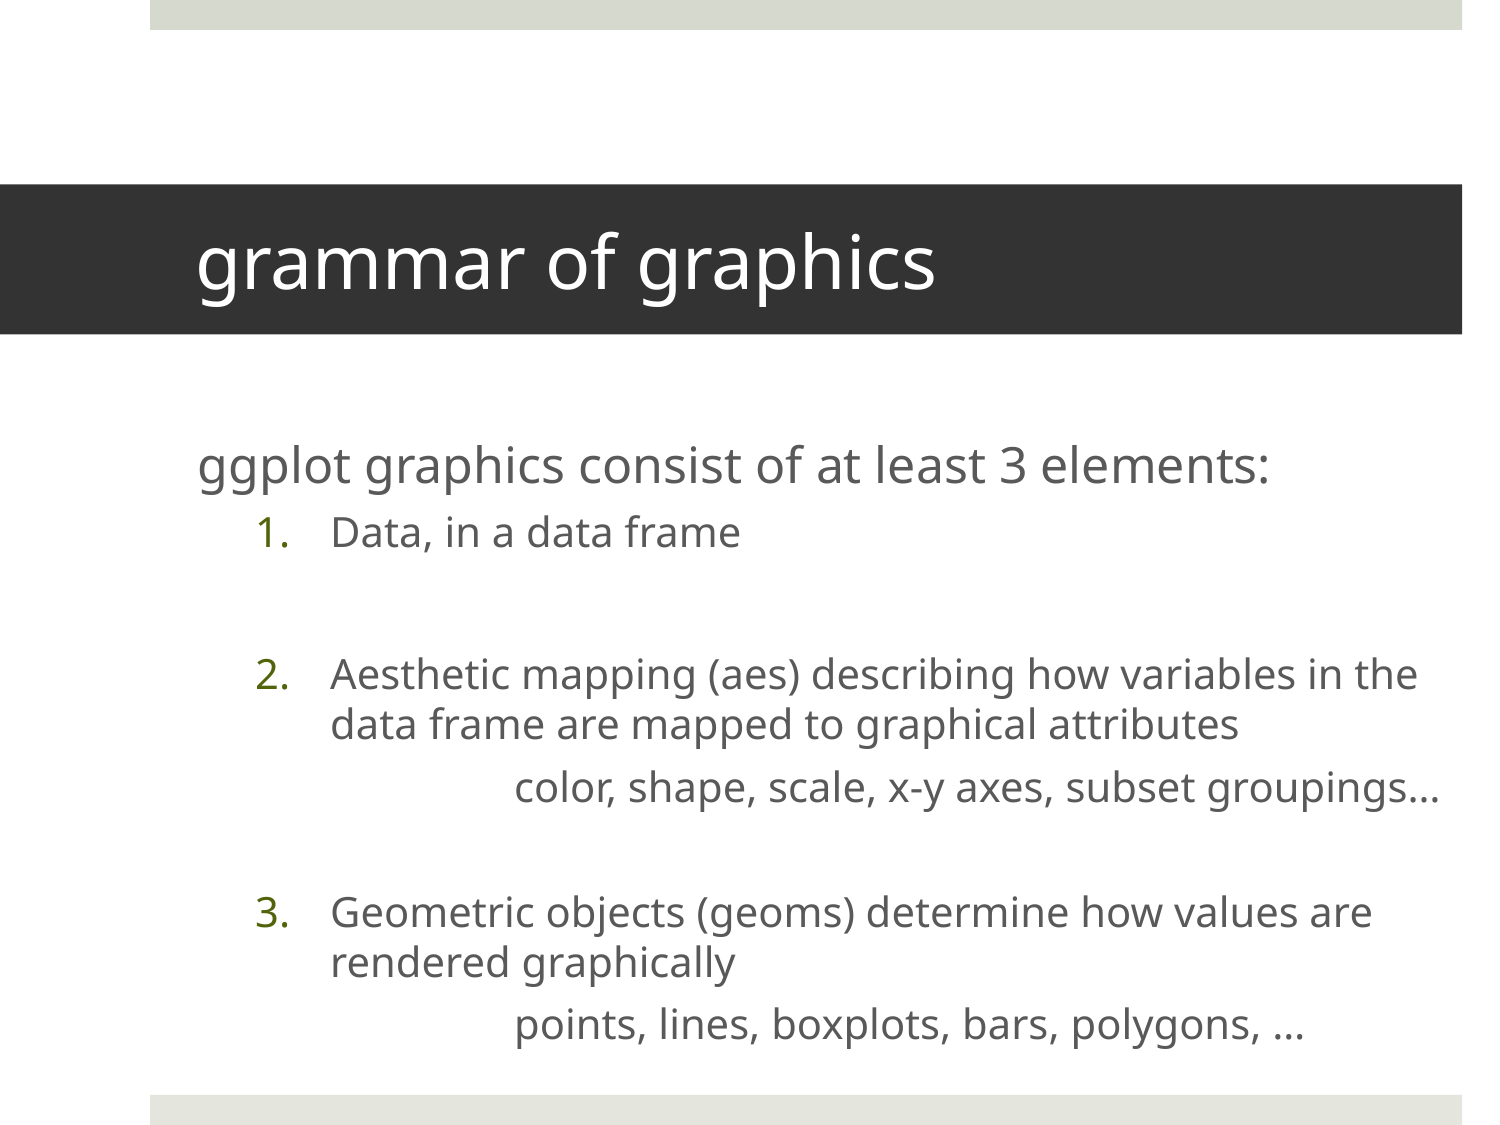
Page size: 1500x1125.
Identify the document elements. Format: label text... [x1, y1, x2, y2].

list ggplot graphics consist of at least 3 elements: Data, in a data frame Aesthetic mapping (aes) describing how variables in the data frame are mapped to graphical attributes color, shape, scale, x-y axes, subset groupings… Geometric objects (geoms) determine how values are rendered graphically points, lines, boxplots, bars, polygons, … [182, 425, 1463, 1125]
title grammar of graphics [0, 184, 1463, 335]
